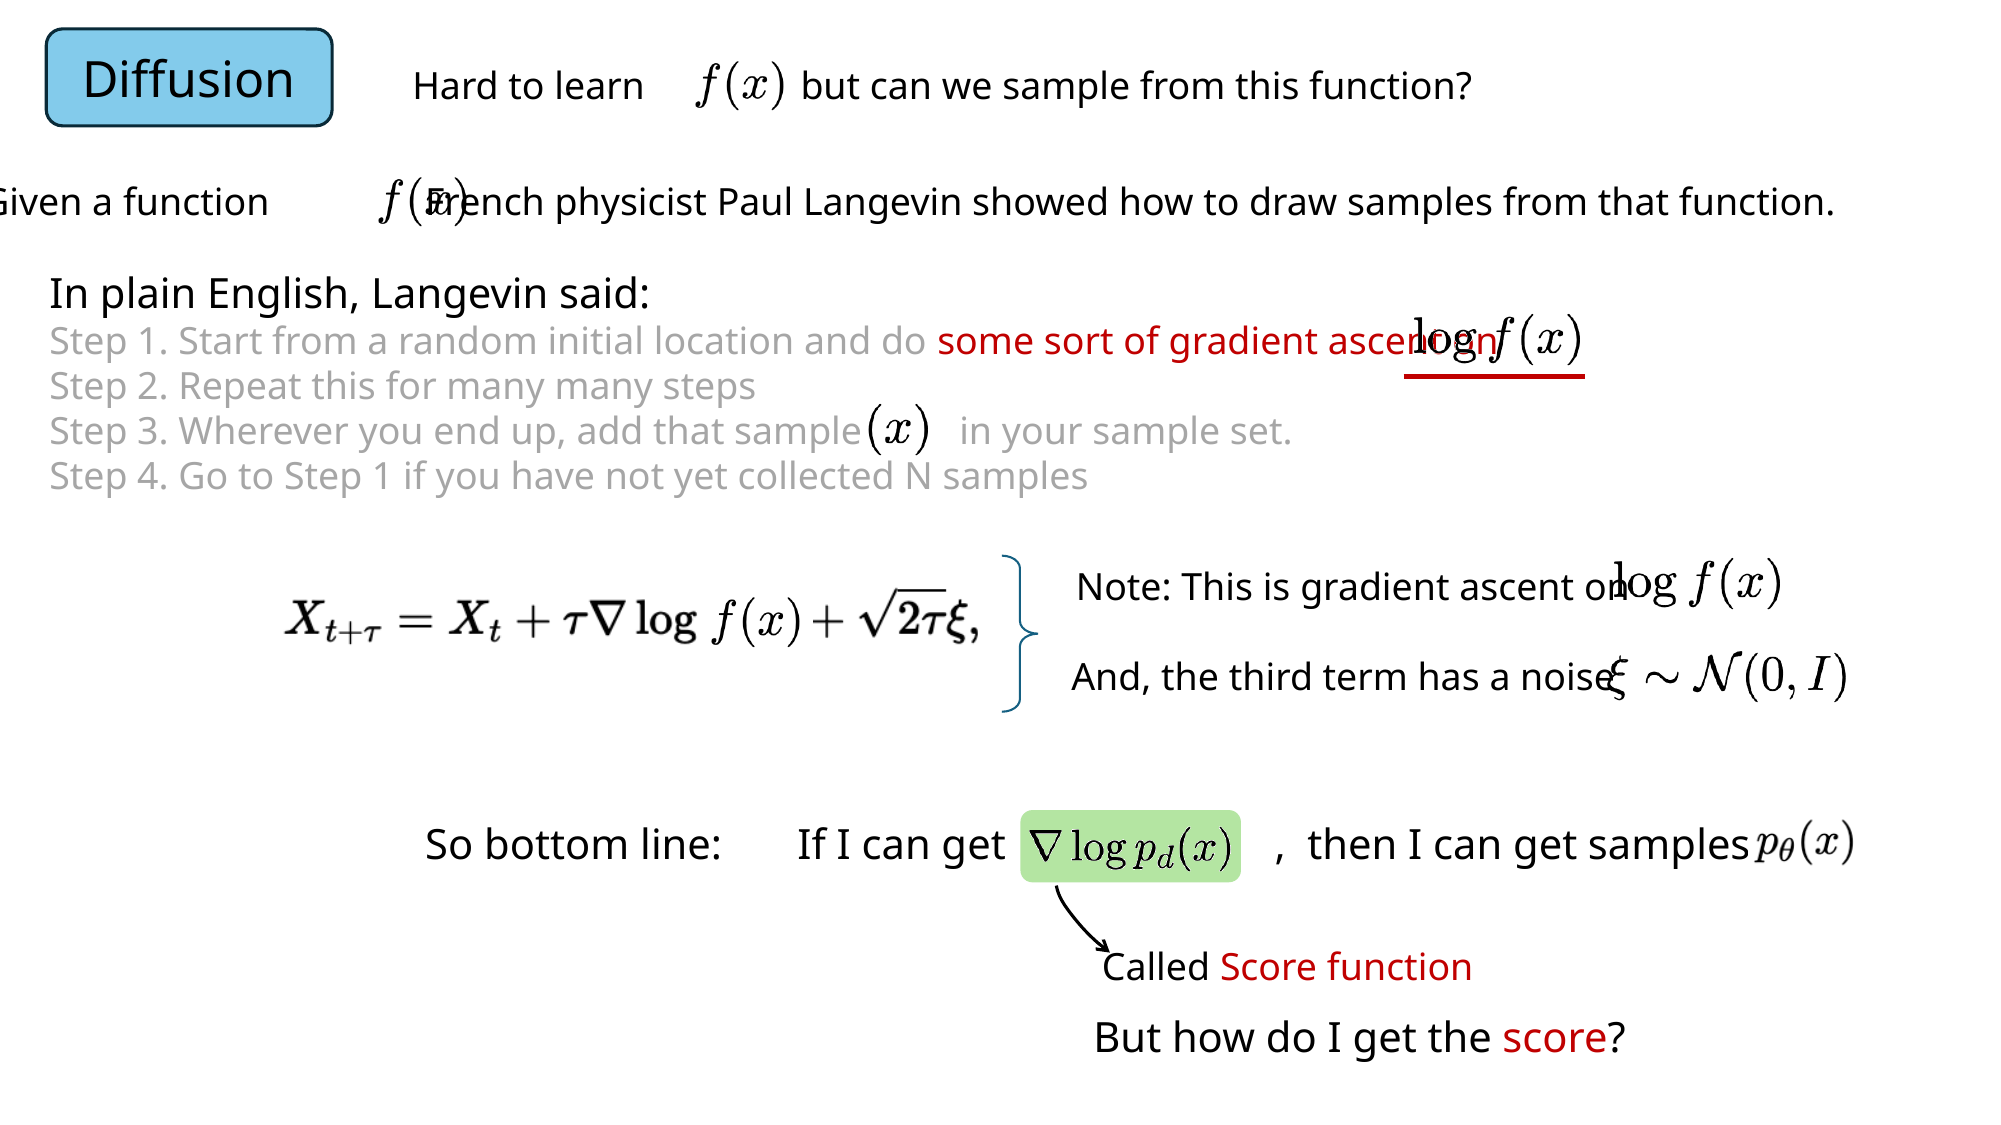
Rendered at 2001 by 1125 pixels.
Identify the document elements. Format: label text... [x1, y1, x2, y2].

picture [866, 402, 939, 470]
text_box But how do I get the score? [1078, 1003, 1652, 1069]
text_box [1001, 554, 1021, 565]
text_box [498, 809, 1863, 997]
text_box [461, 49, 1435, 121]
picture [1604, 556, 1792, 624]
text_box Diffusion [44, 27, 334, 128]
text_box [1001, 681, 1021, 713]
text_box Note: This is gradient ascent on And, the third term has a noise [1056, 555, 1651, 750]
text_box In plain English, Langevin said: Step 1. Start from a random initial location and do some sort of gradient ascent on Step 2. Repeat this for many many steps Step 3. Wherever you end up, add that sample in your sample set. Step 4. Go to Step 1 if you have not yet collected N samples [34, 259, 1534, 505]
picture [1404, 312, 1591, 380]
picture [365, 164, 481, 236]
picture [1593, 643, 1859, 714]
text_box Given a function French physicist Paul Langevin showed how to draw samples from that function. [481, 170, 1941, 230]
text_box Given a function French physicist Paul Langevin showed how to draw samples from that function. [0, 170, 365, 230]
picture [227, 565, 1039, 681]
